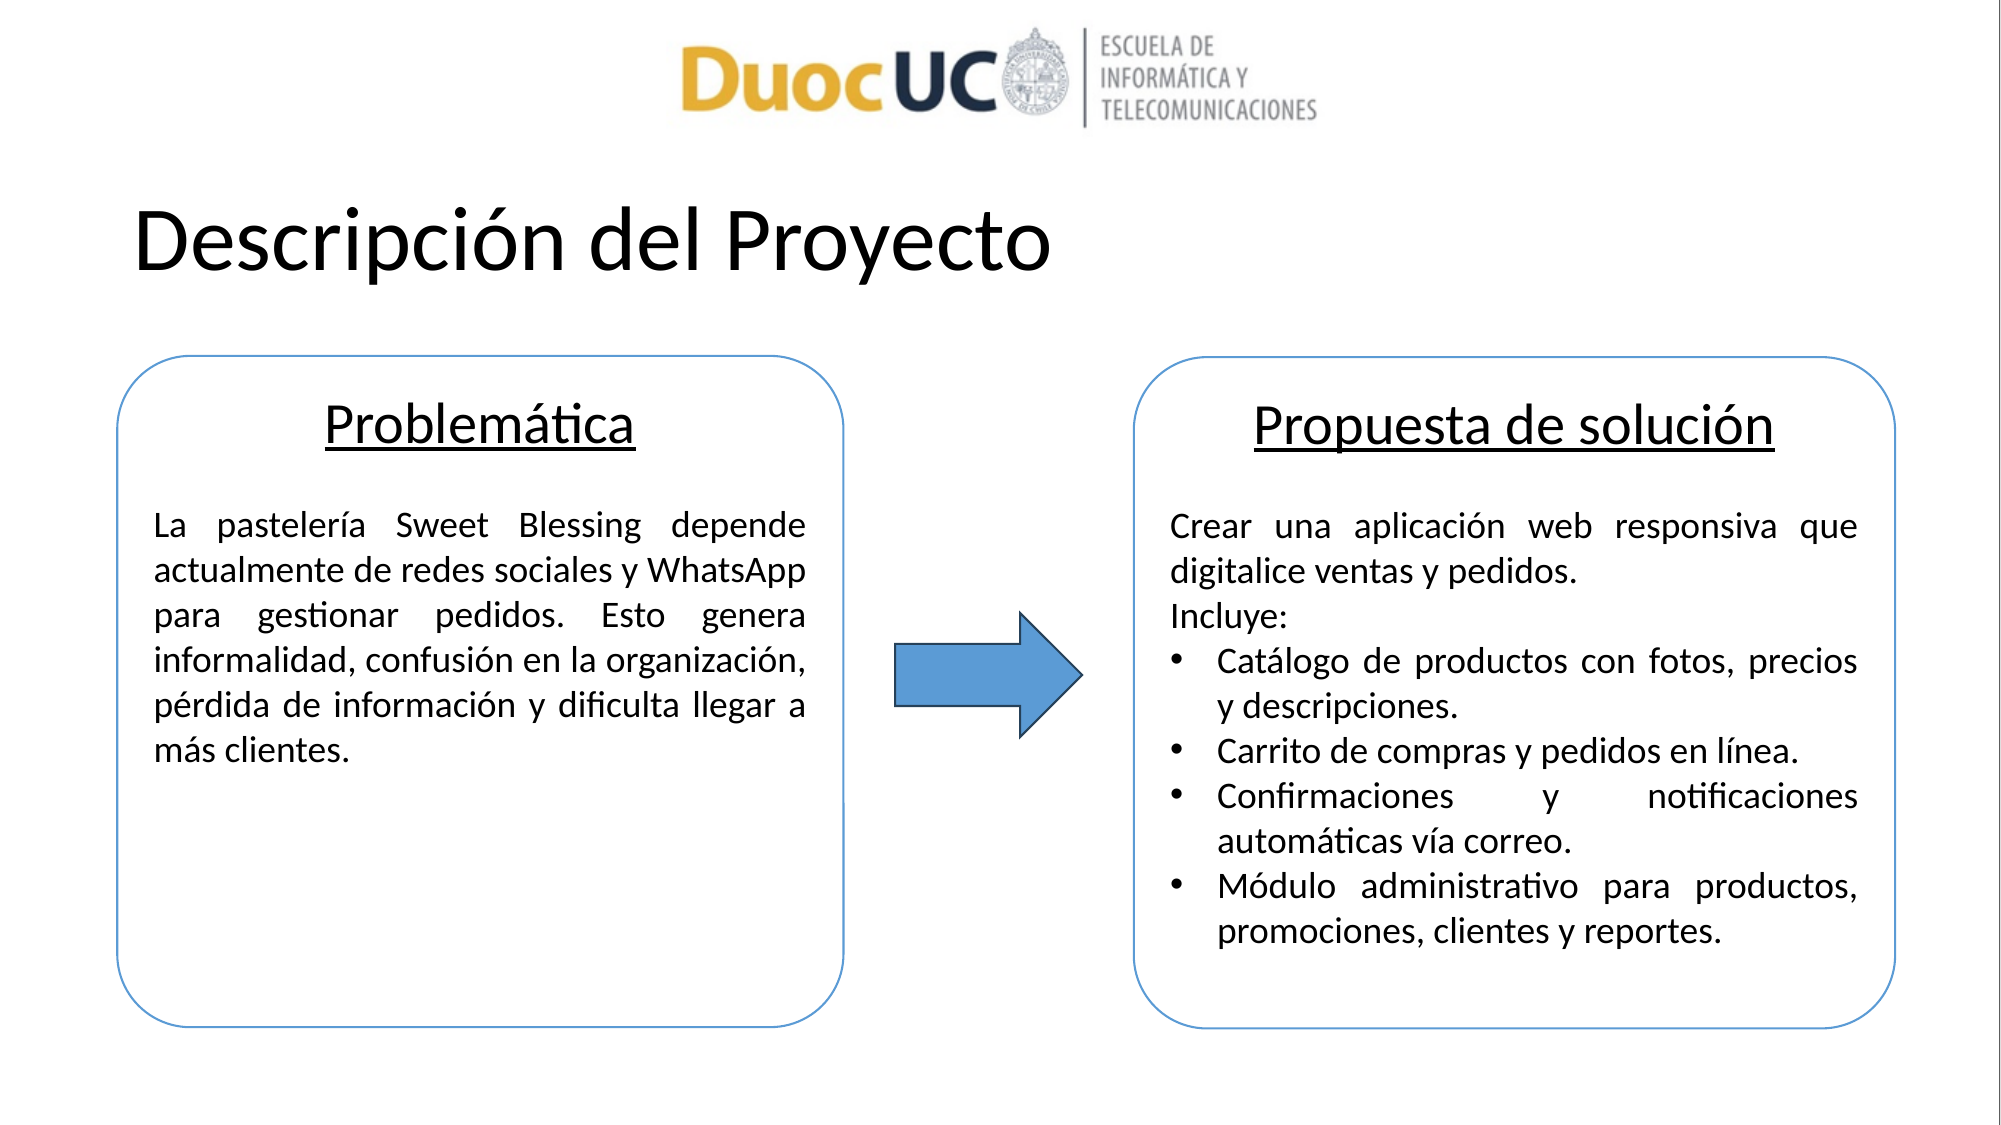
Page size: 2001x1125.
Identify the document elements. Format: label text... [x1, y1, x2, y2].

picture [0, 0, 2001, 1125]
text_box [895, 612, 1083, 738]
text_box Propuesta de solución Crear una aplicación web responsiva que digitalice ventas y pedidos. Incluye: Catálogo de productos con fotos, precios y descripciones. Carrito de compras y pedidos en línea. Confirmaciones y notificaciones automáticas vía correo. Módulo administrativo para productos, promociones, clientes y reportes. [1133, 357, 1896, 1029]
title Descripción del Proyecto [119, 182, 1844, 300]
text_box Problemática La pastelería Sweet Blessing depende actualmente de redes sociales y WhatsApp para gestionar pedidos. Esto genera informalidad, confusión en la organización, pérdida de información y dificulta llegar a más clientes. [117, 355, 844, 1028]
